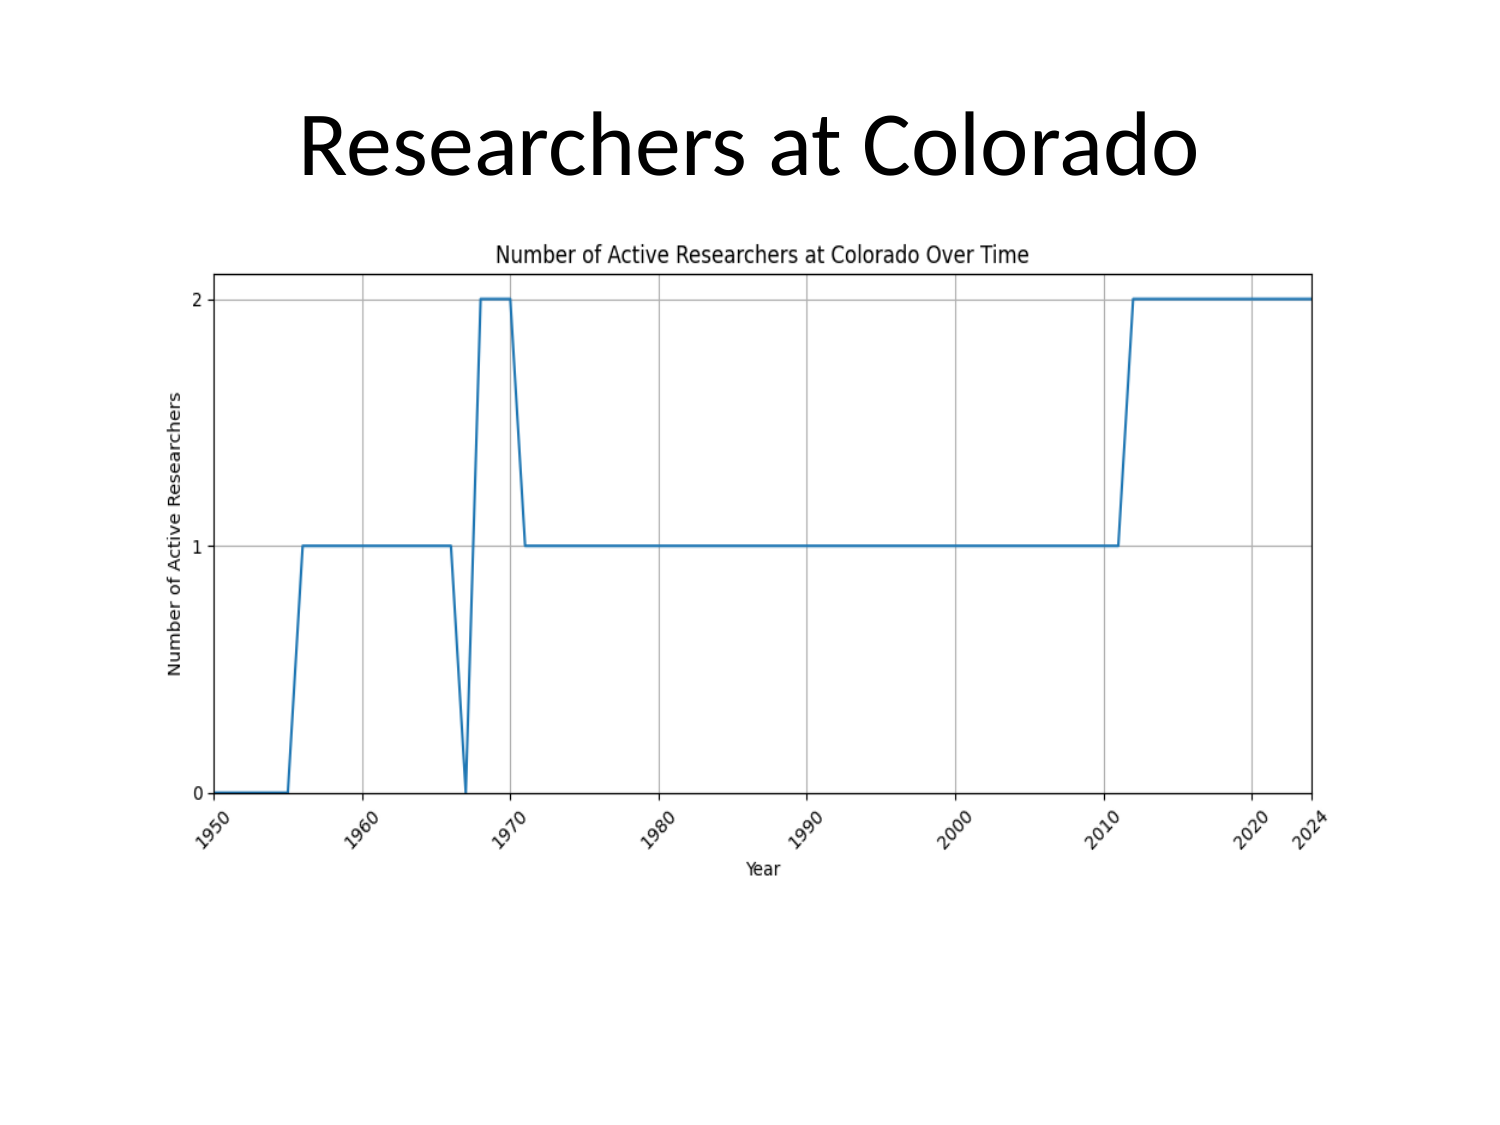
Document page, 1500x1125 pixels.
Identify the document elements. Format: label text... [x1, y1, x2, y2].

picture [149, 224, 1351, 901]
title Researchers at Colorado [75, 45, 1425, 233]
